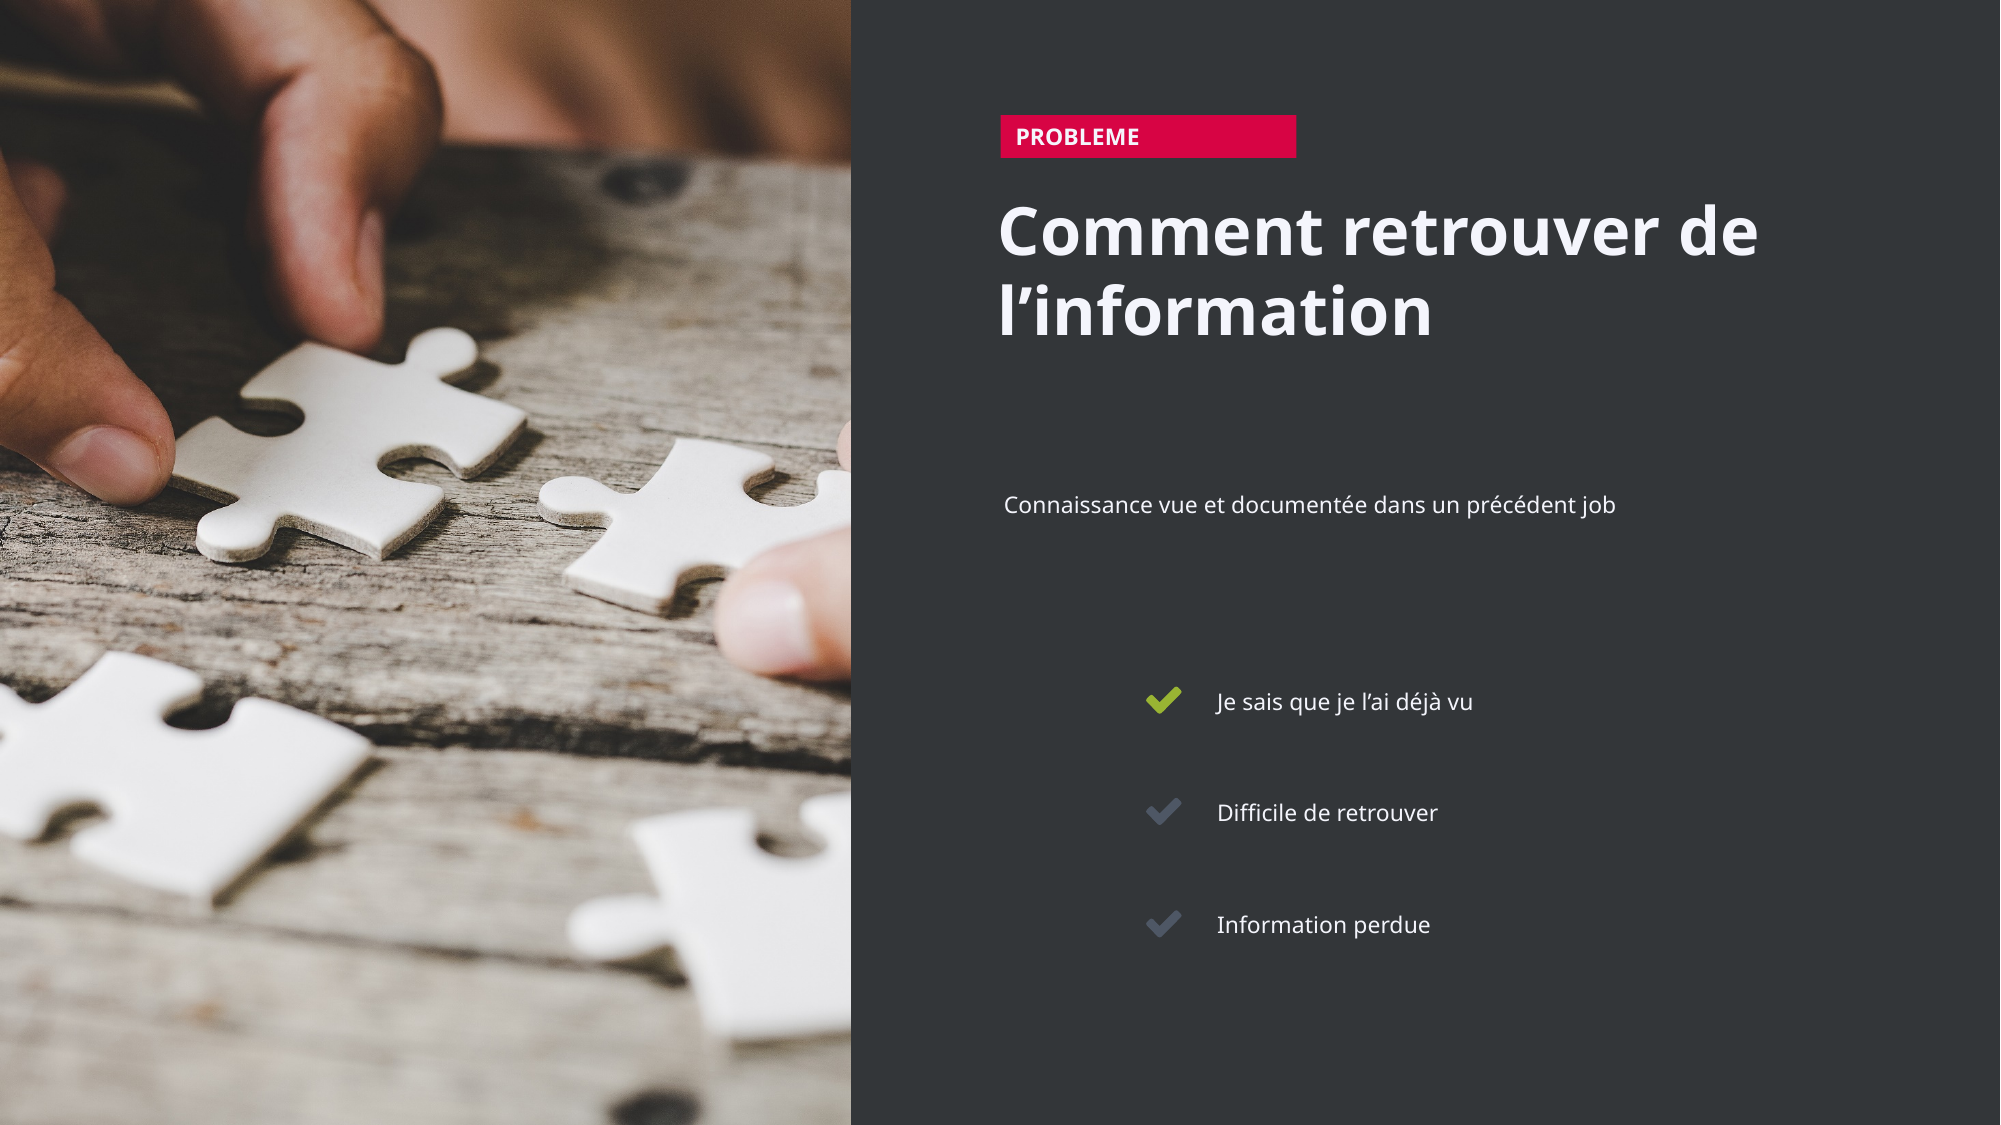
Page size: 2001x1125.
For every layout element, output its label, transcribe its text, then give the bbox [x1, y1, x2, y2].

text_box Comment retrouver de l’information [982, 180, 1826, 358]
text_box PROBLEME [1000, 115, 1297, 158]
text_box [1146, 797, 1182, 825]
text_box Information perdue [1202, 880, 1832, 962]
text_box Je sais que je l’ai déjà vu [1202, 656, 1832, 739]
text_box Difficile de retrouver [1202, 767, 1832, 850]
text_box [1146, 910, 1182, 938]
text_box Connaissance vue et documentée dans un précédent job [988, 406, 1832, 595]
picture [0, 0, 852, 1125]
text_box [1146, 686, 1182, 714]
